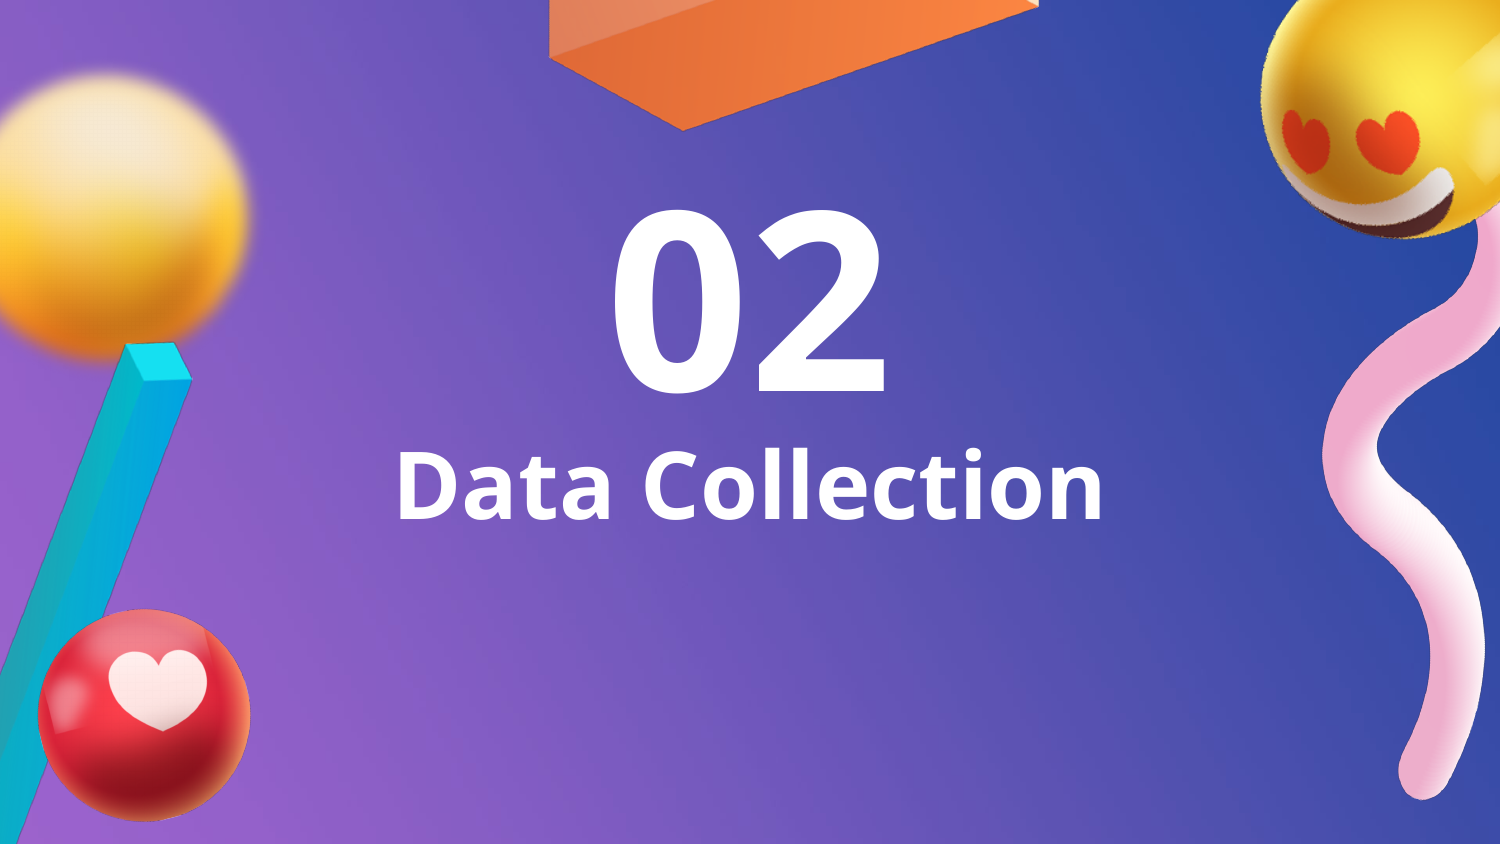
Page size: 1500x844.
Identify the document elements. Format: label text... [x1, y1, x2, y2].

title Data Collection [188, 413, 1312, 552]
picture [0, 0, 1500, 844]
title 02 [439, 192, 1061, 392]
